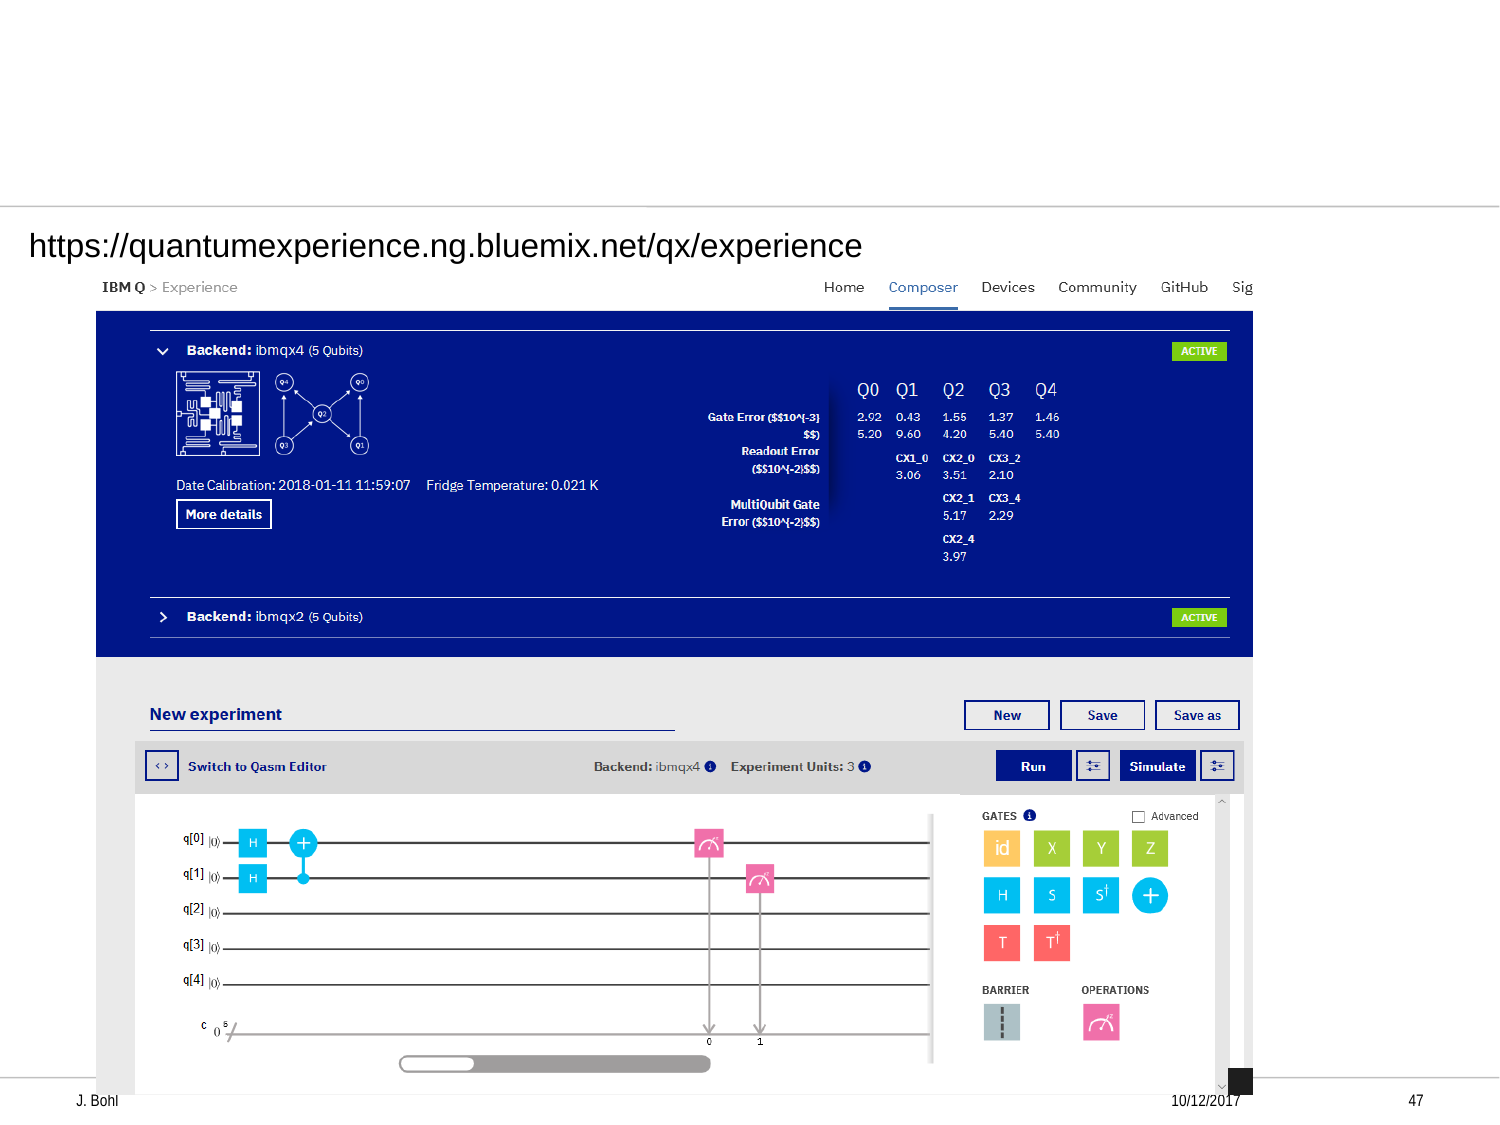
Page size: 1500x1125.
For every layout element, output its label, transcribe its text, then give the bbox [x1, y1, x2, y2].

picture [95, 272, 1253, 1095]
text_box https://quantumexperience.ng.bluemix.net/qx/experience [14, 217, 1060, 272]
